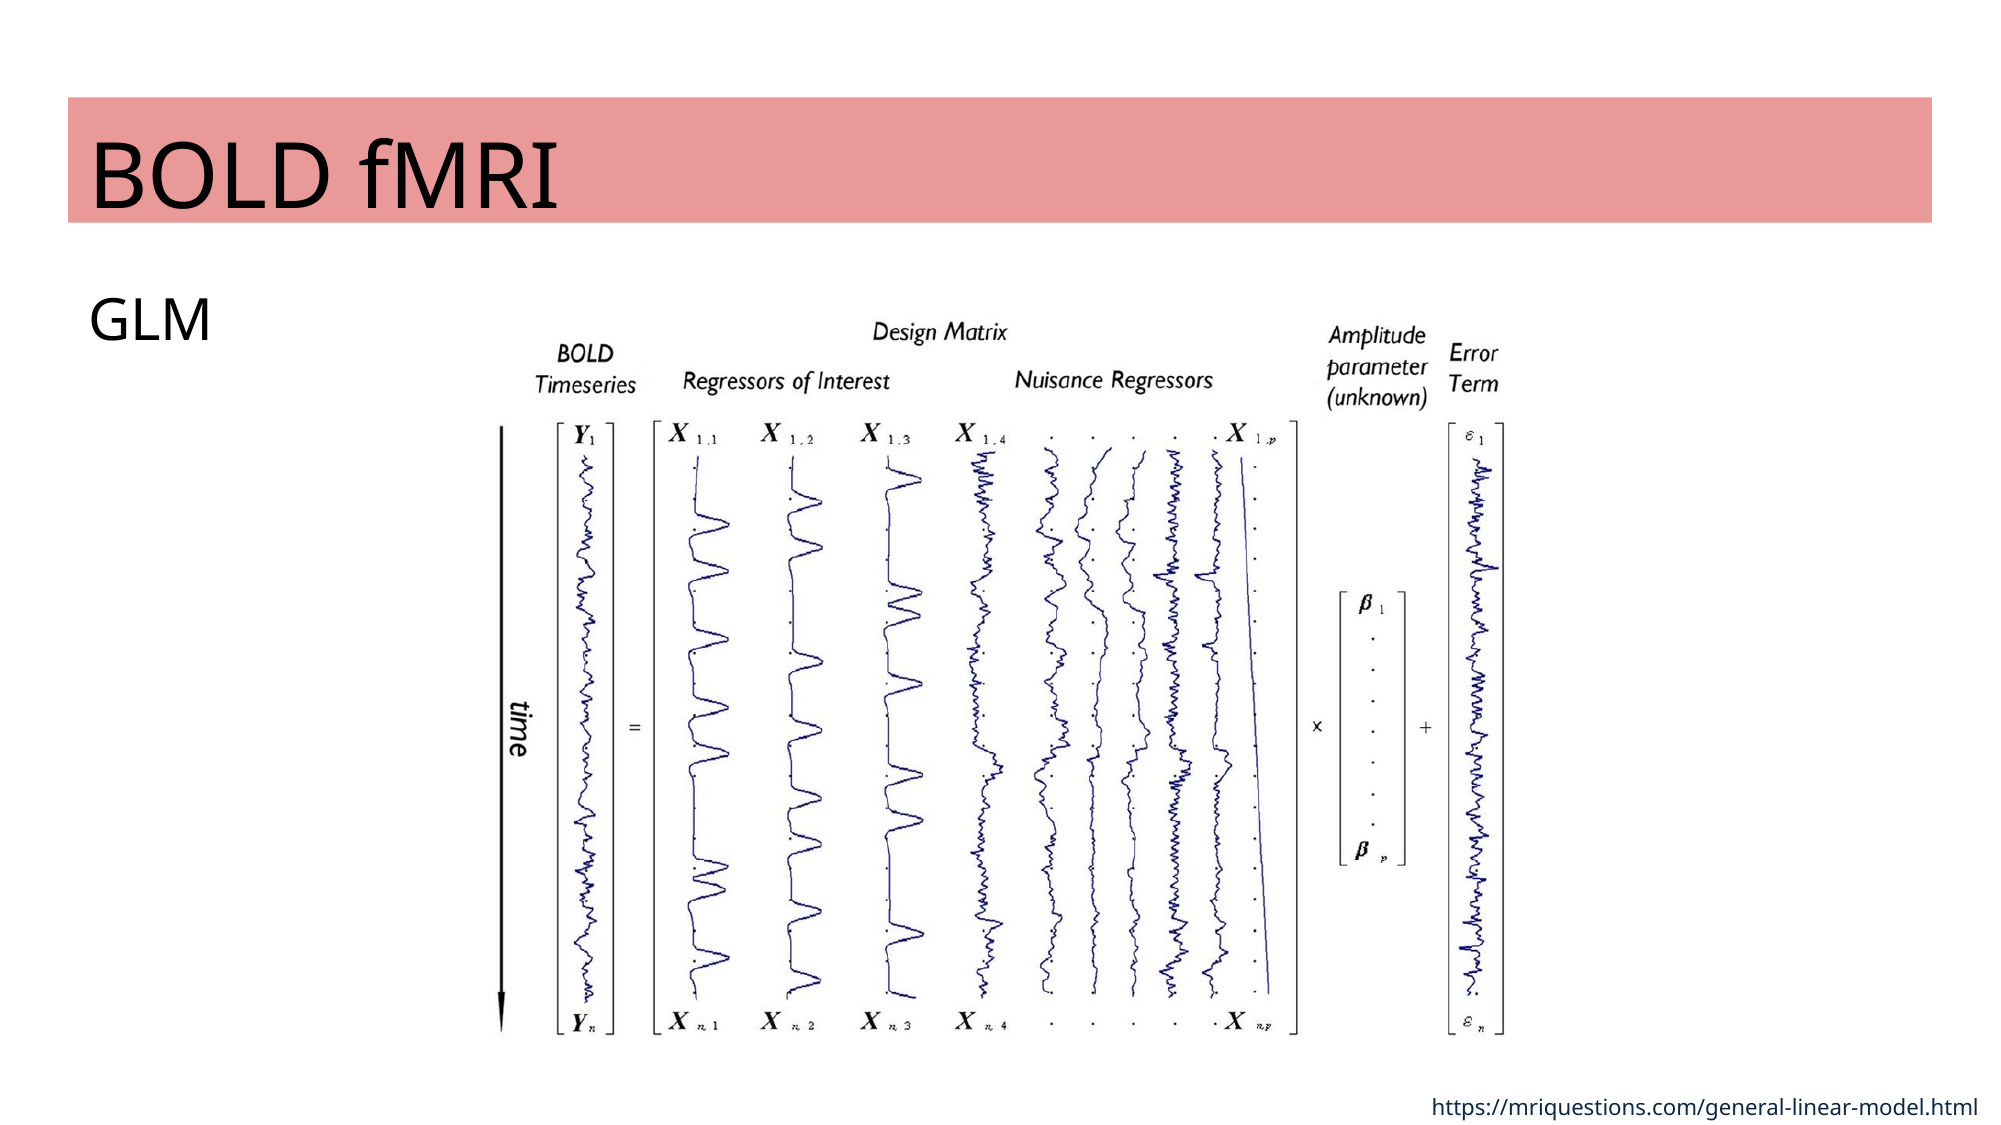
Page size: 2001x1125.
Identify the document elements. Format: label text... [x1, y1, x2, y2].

title BOLD fMRI [68, 97, 1932, 223]
picture [494, 318, 1506, 1038]
list GLM [68, 252, 1932, 1000]
text_box https://mriquestions.com/general-linear-model.html [1284, 1073, 2000, 1125]
